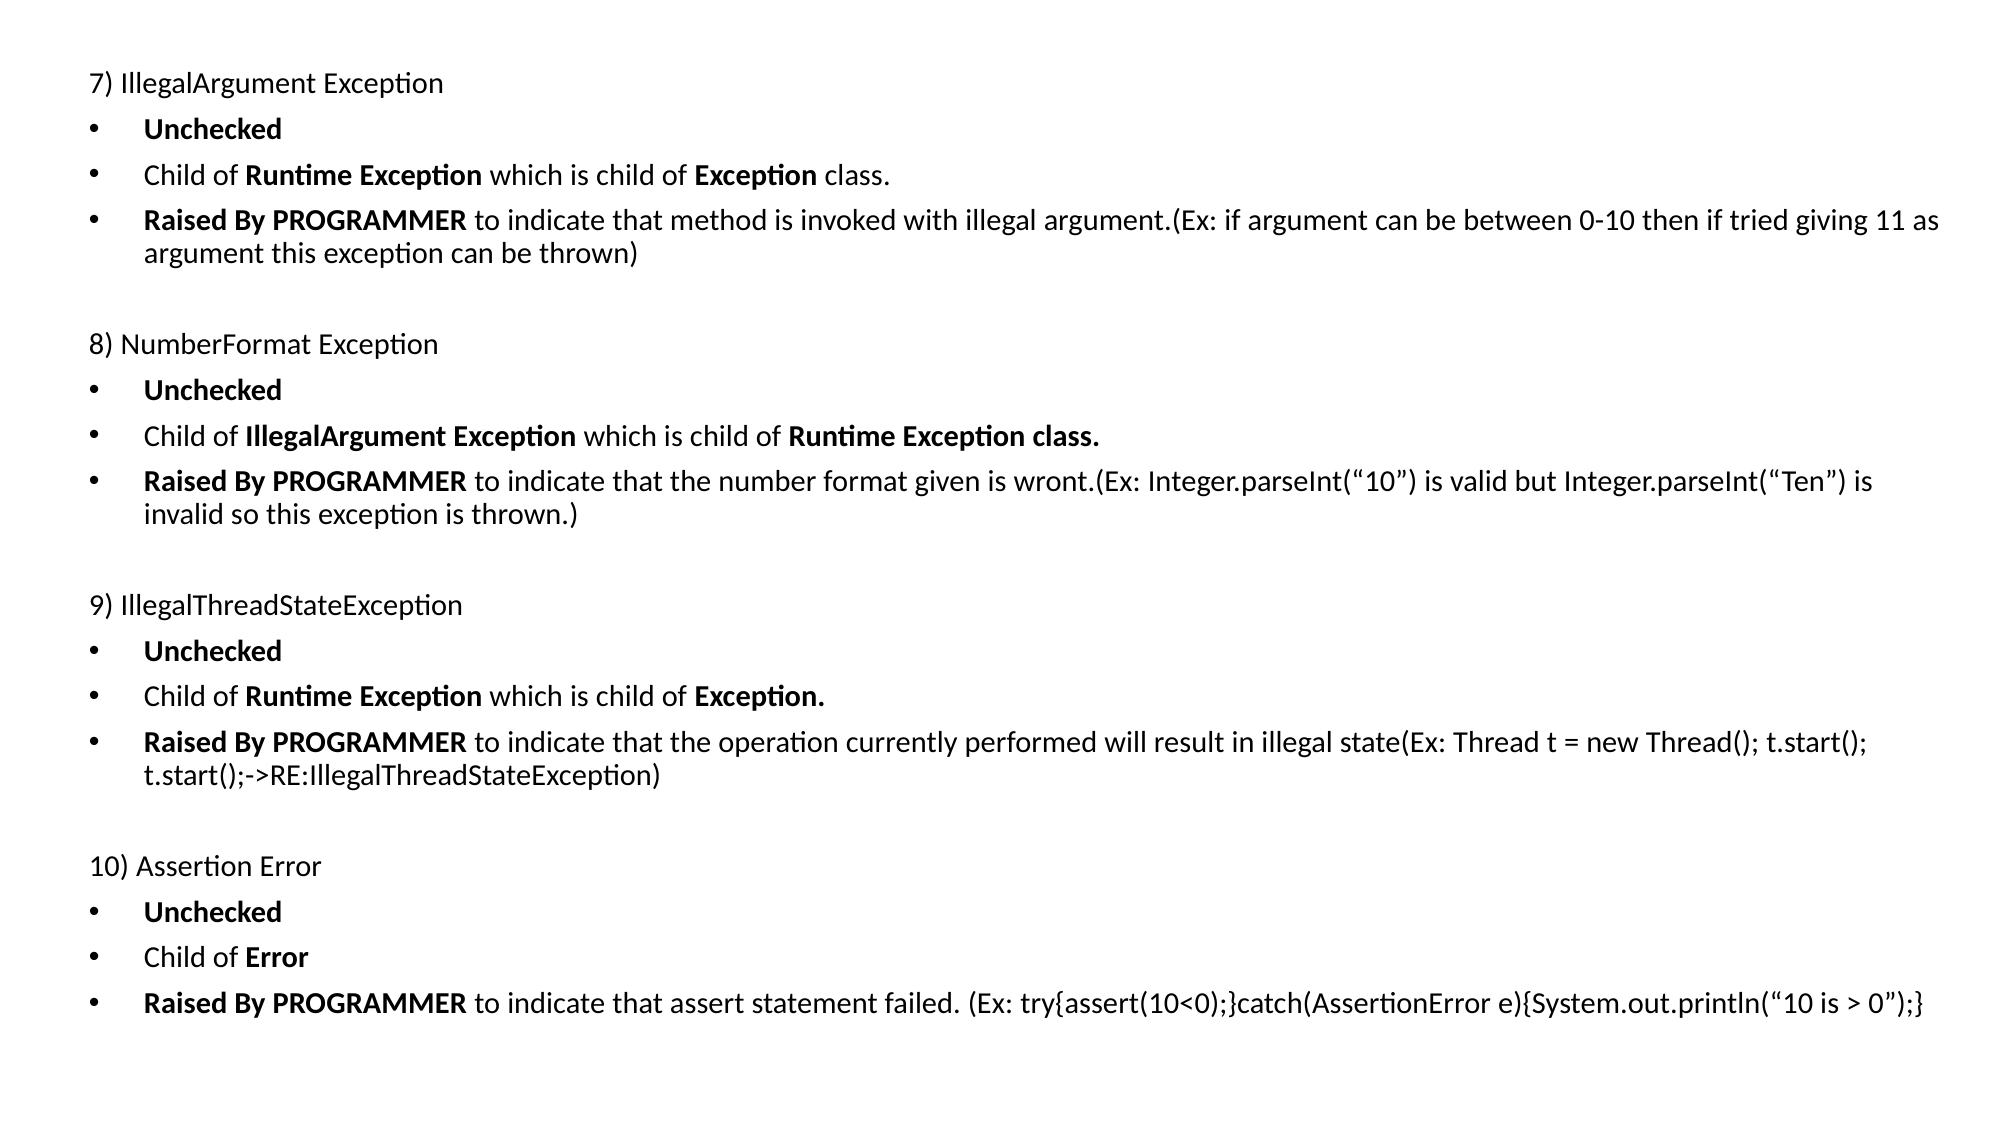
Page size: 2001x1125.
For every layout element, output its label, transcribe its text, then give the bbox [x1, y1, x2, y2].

text_box 7) IllegalArgument Exception Unchecked Child of Runtime Exception which is child of Exception class. Raised By PROGRAMMER to indicate that method is invoked with illegal argument.(Ex: if argument can be between 0-10 then if tried giving 11 as argument this exception can be thrown) 8) NumberFormat Exception Unchecked Child of IllegalArgument Exception which is child of Runtime Exception class. Raised By PROGRAMMER to indicate that the number format given is wront.(Ex: Integer.parseInt(“10”) is valid but Integer.parseInt(“Ten”) is invalid so this exception is thrown.) 9) IllegalThreadStateException Unchecked Child of Runtime Exception which is child of Exception. Raised By PROGRAMMER to indicate that the operation currently performed will result in illegal state(Ex: Thread t = new Thread(); t.start(); t.start();->RE:IllegalThreadStateException) 10) Assertion Error Unchecked Child of Error Raised By PROGRAMMER to indicate that assert statement failed. (Ex: try{assert(10<0);}catch(AssertionError e){System.out.println(“10 is > 0”);} [73, 60, 1958, 1059]
